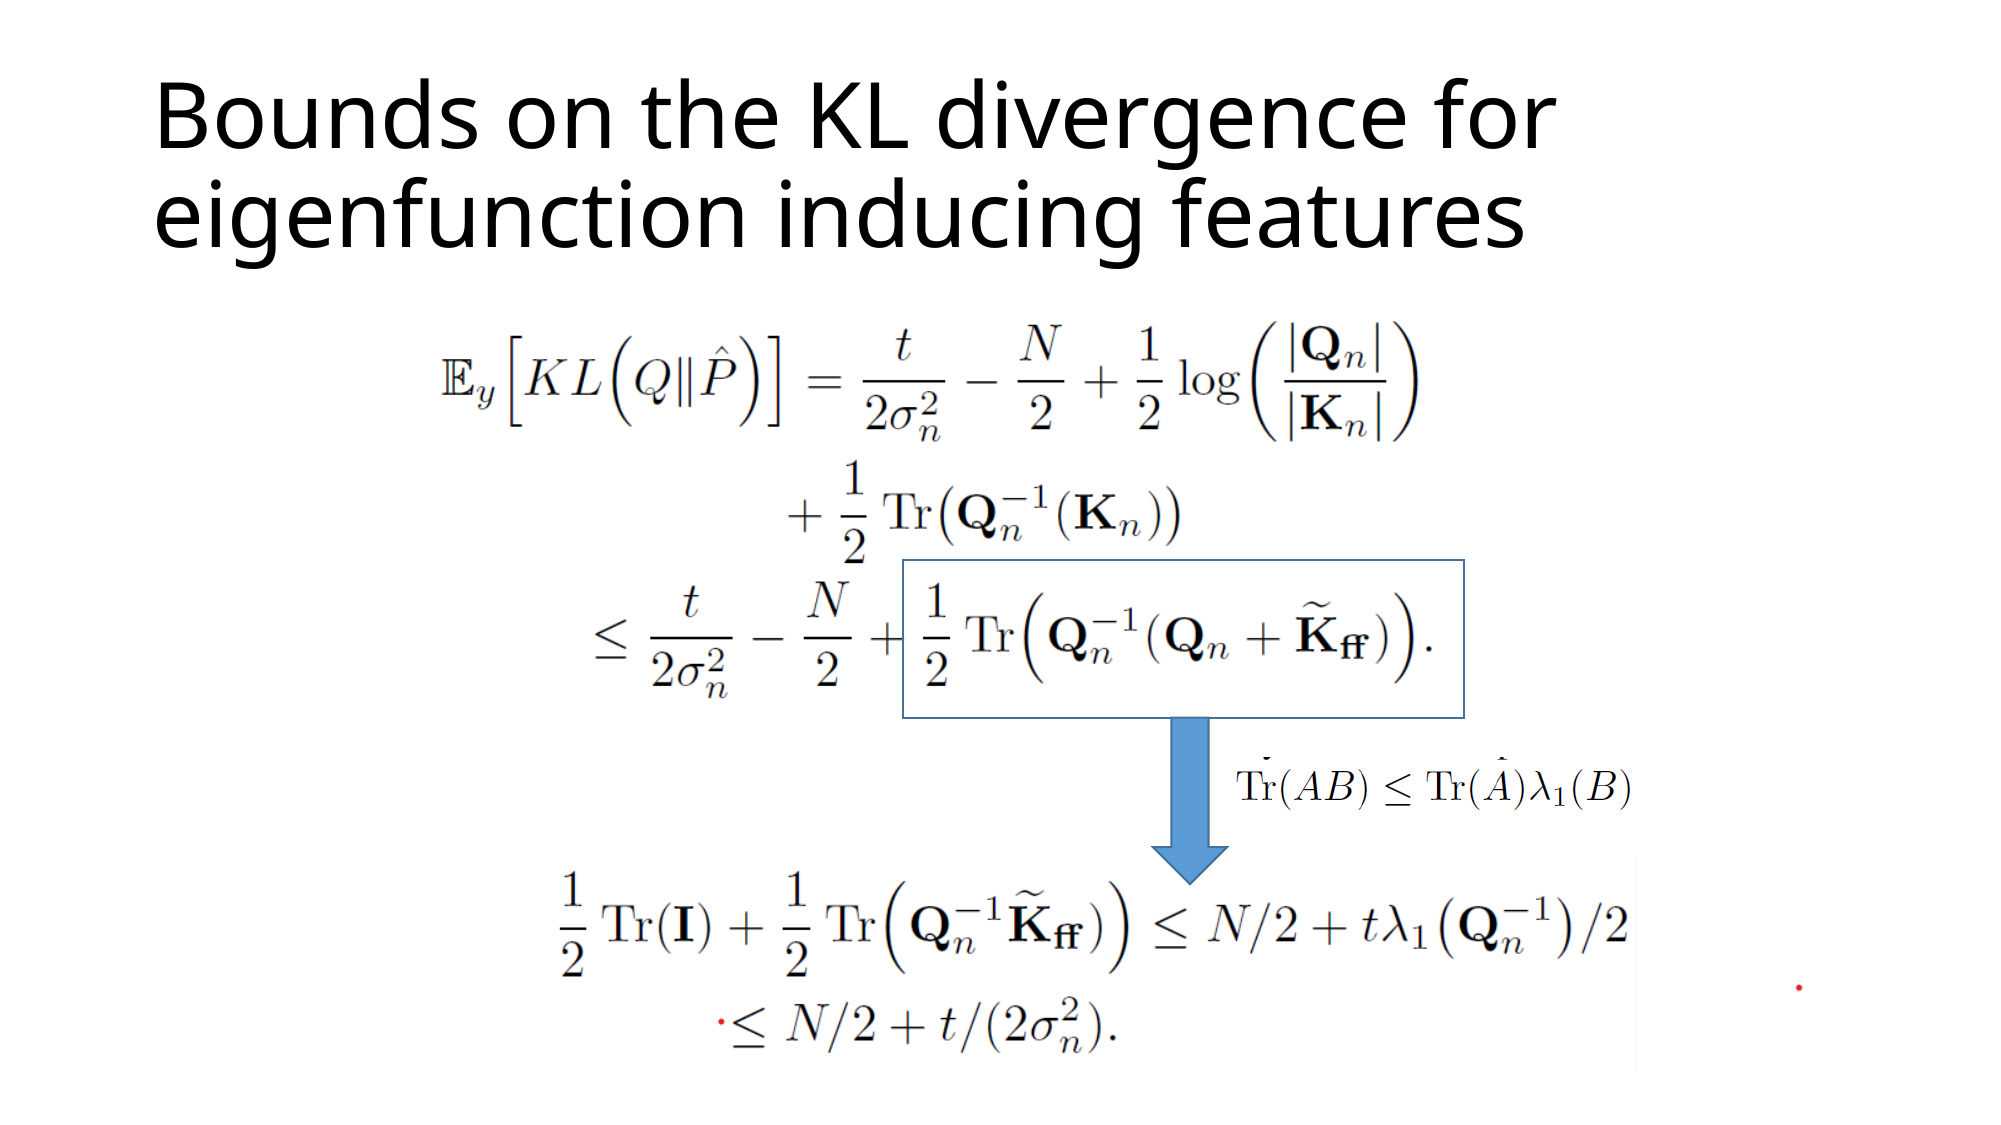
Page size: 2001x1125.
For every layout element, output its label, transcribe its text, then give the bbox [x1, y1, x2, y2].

title Bounds on the KL divergence for eigenfunction inducing features [137, 59, 1863, 278]
picture [412, 304, 1465, 718]
picture [525, 856, 1803, 1072]
text_box [1150, 718, 1230, 856]
picture [1227, 757, 1631, 817]
